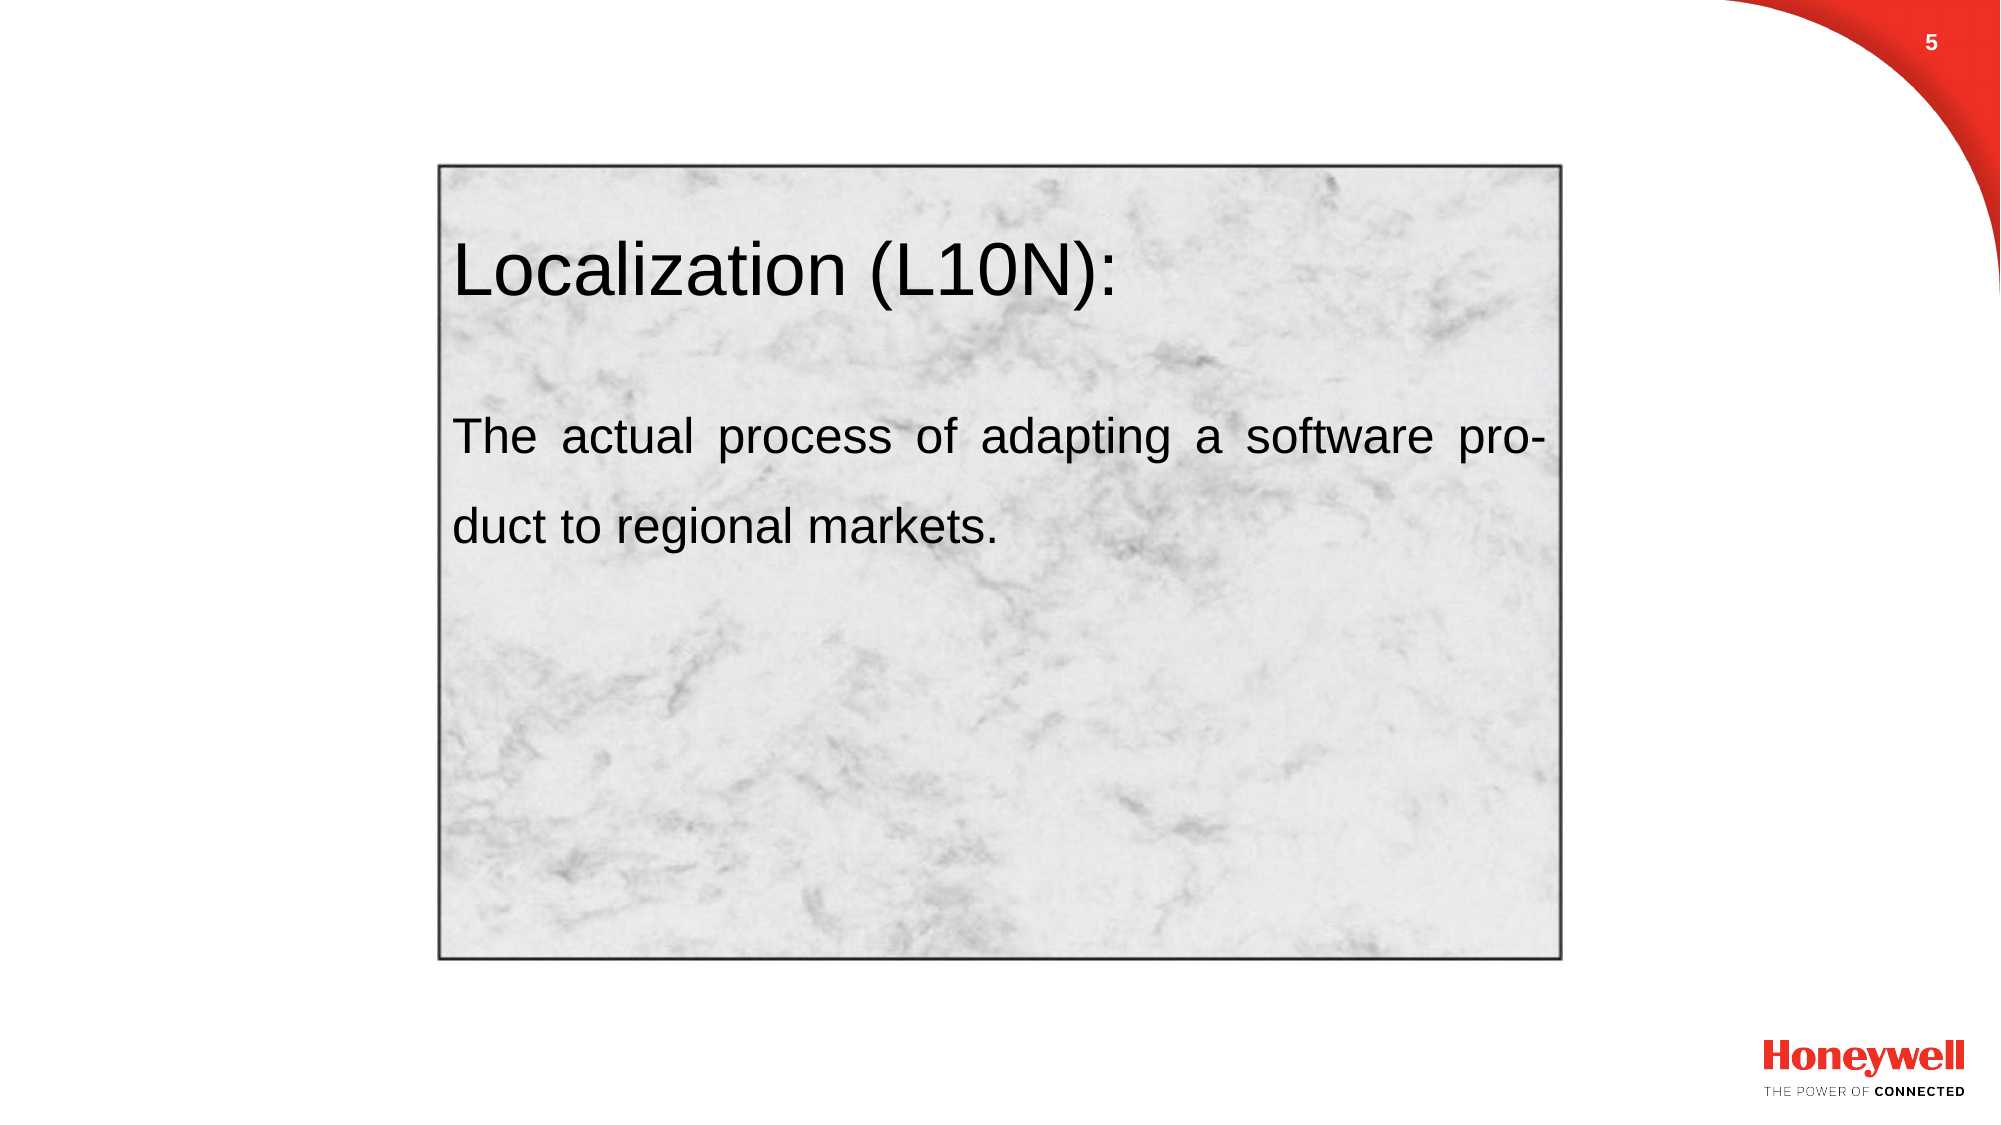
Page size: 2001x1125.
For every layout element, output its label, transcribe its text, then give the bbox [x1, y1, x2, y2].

picture [1703, 0, 2000, 297]
slide_number 4 [1910, 0, 2000, 83]
picture [437, 0, 1563, 1125]
picture [1764, 1040, 1964, 1096]
